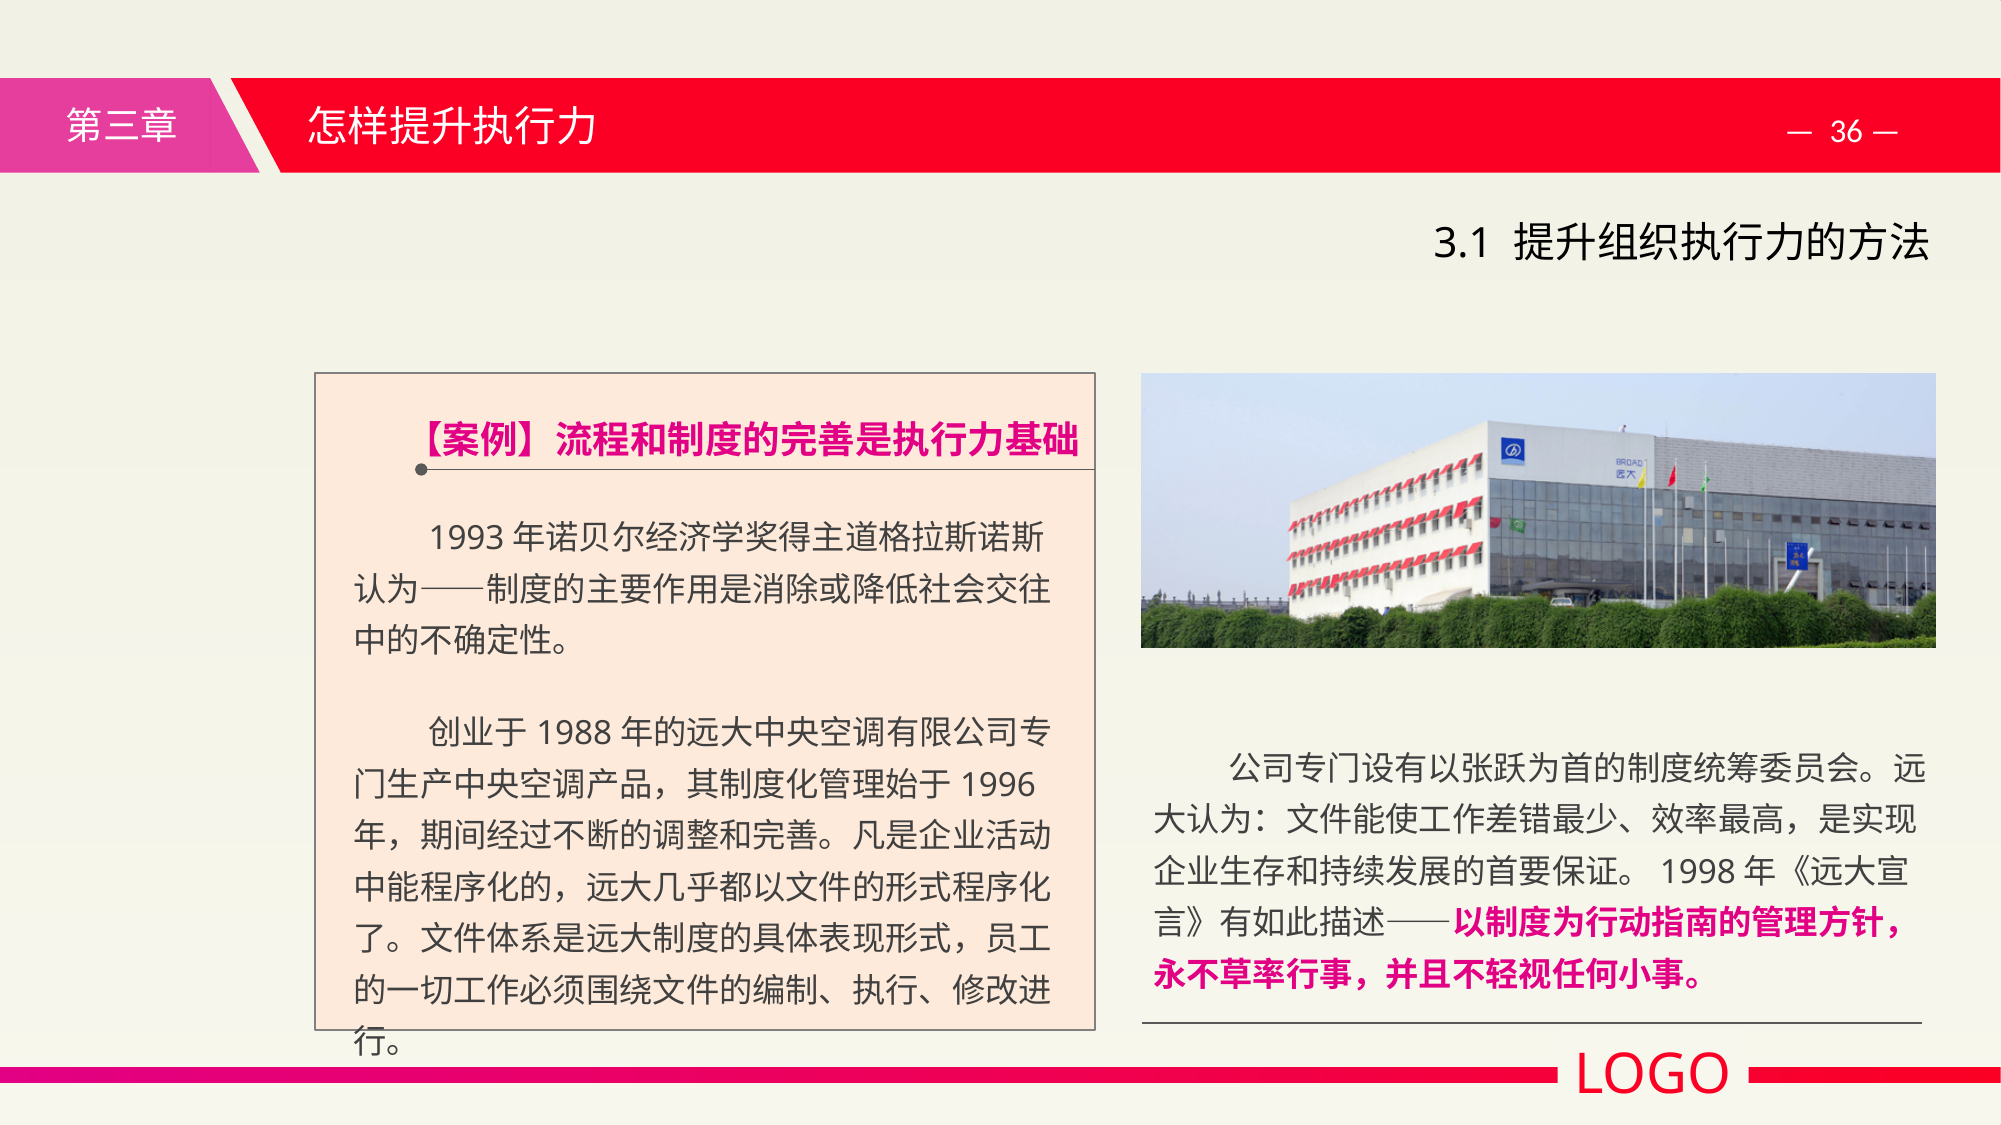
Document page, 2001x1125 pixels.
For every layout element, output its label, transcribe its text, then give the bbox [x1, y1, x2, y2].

picture [1141, 373, 1936, 649]
text_box 【案例】流程和制度的完善是执行力基础 [362, 408, 1095, 469]
text_box [313, 371, 1097, 1032]
text_box 创业于1988年的远大中央空调有限公司专门生产中央空调产品，其制度化管理始于1996年，期间经过不断的调整和完善。凡是企业活动中能程序化的，远大几乎都以文件的形式程序化了。文件体系是远大制度的具体表现形式，员工的一切工作必须围绕文件的编制、执行、修改进行。 [338, 692, 1084, 1068]
text_box 公司专门设有以张跃为首的制度统筹委员会。远大认为：文件能使工作差错最少、效率最高，是实现企业生存和持续发展的首要保证。1998年《远大宣言》有如此描述——以制度为行动指南的管理方针，永不草率行事，并且不轻视任何小事。 [1138, 727, 1957, 1000]
text_box 1993年诺贝尔经济学奖得主道格拉斯诺斯认为——制度的主要作用是消除或降低社会交往中的不确定性。 [338, 497, 1084, 667]
